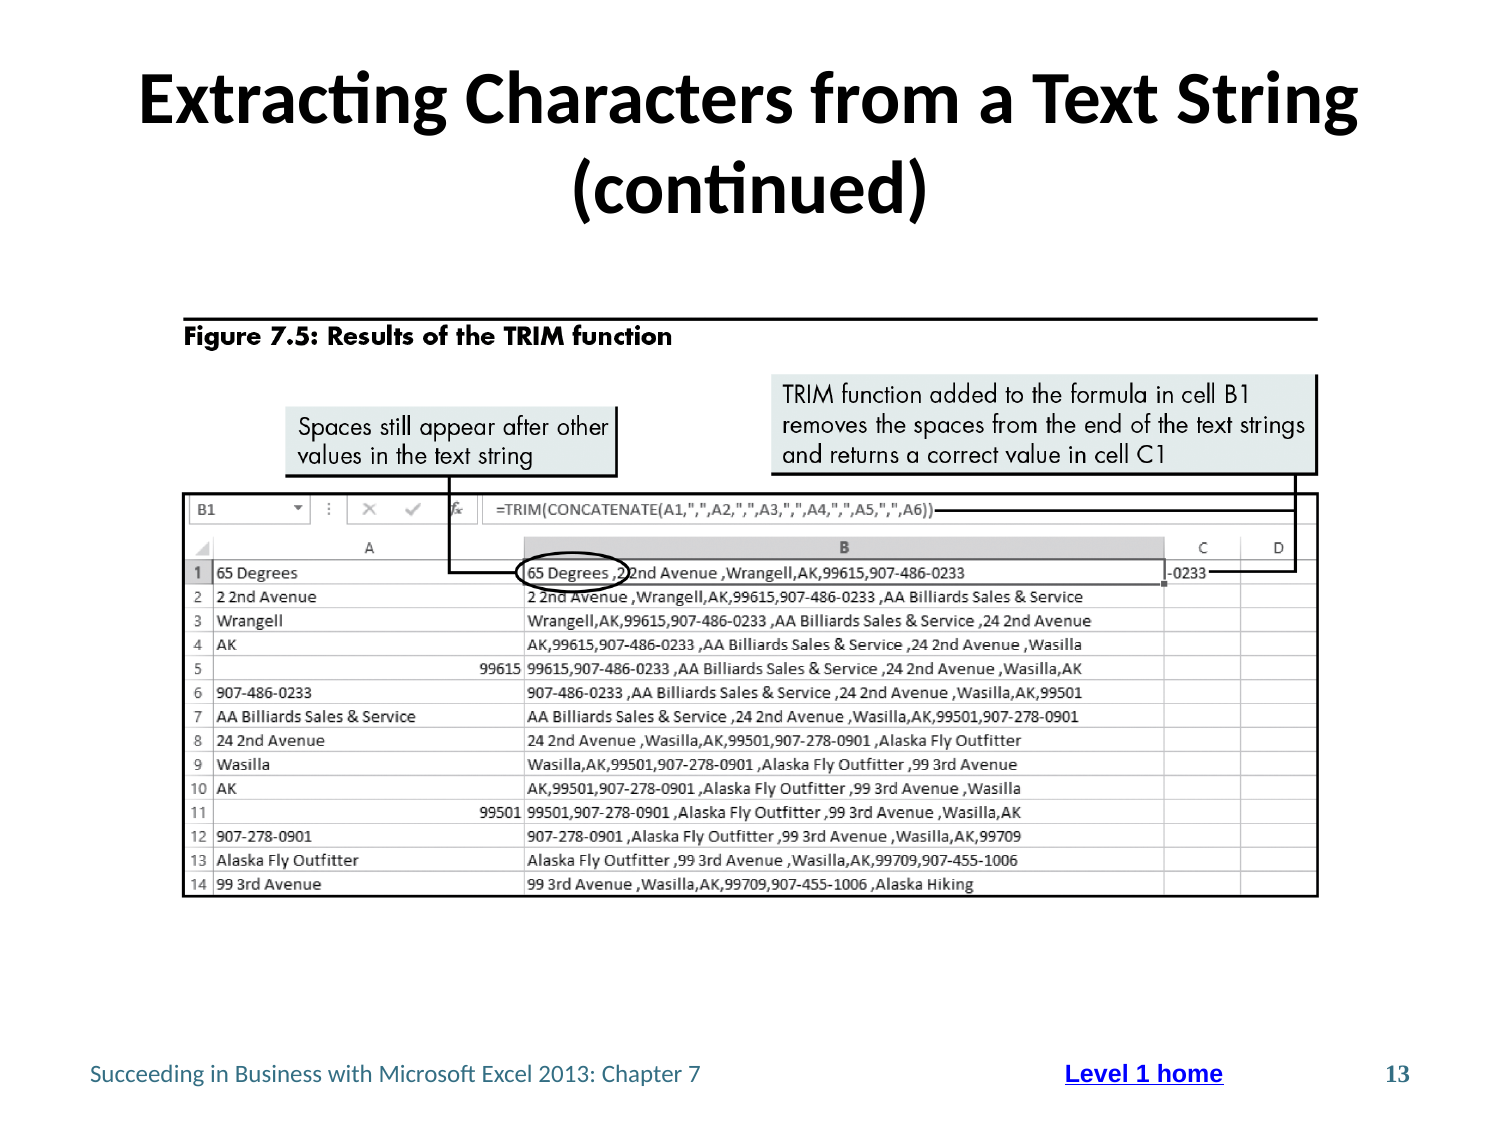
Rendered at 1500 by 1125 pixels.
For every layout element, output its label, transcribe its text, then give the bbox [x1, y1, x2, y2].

footer Succeeding in Business with Microsoft Excel 2013: Chapter 7 [75, 1042, 963, 1103]
text_box Level 1 home [1049, 1050, 1288, 1095]
picture [180, 316, 1319, 898]
slide_number 13 [1074, 1042, 1425, 1103]
title Extracting Characters from a Text String (continued) [75, 45, 1425, 233]
